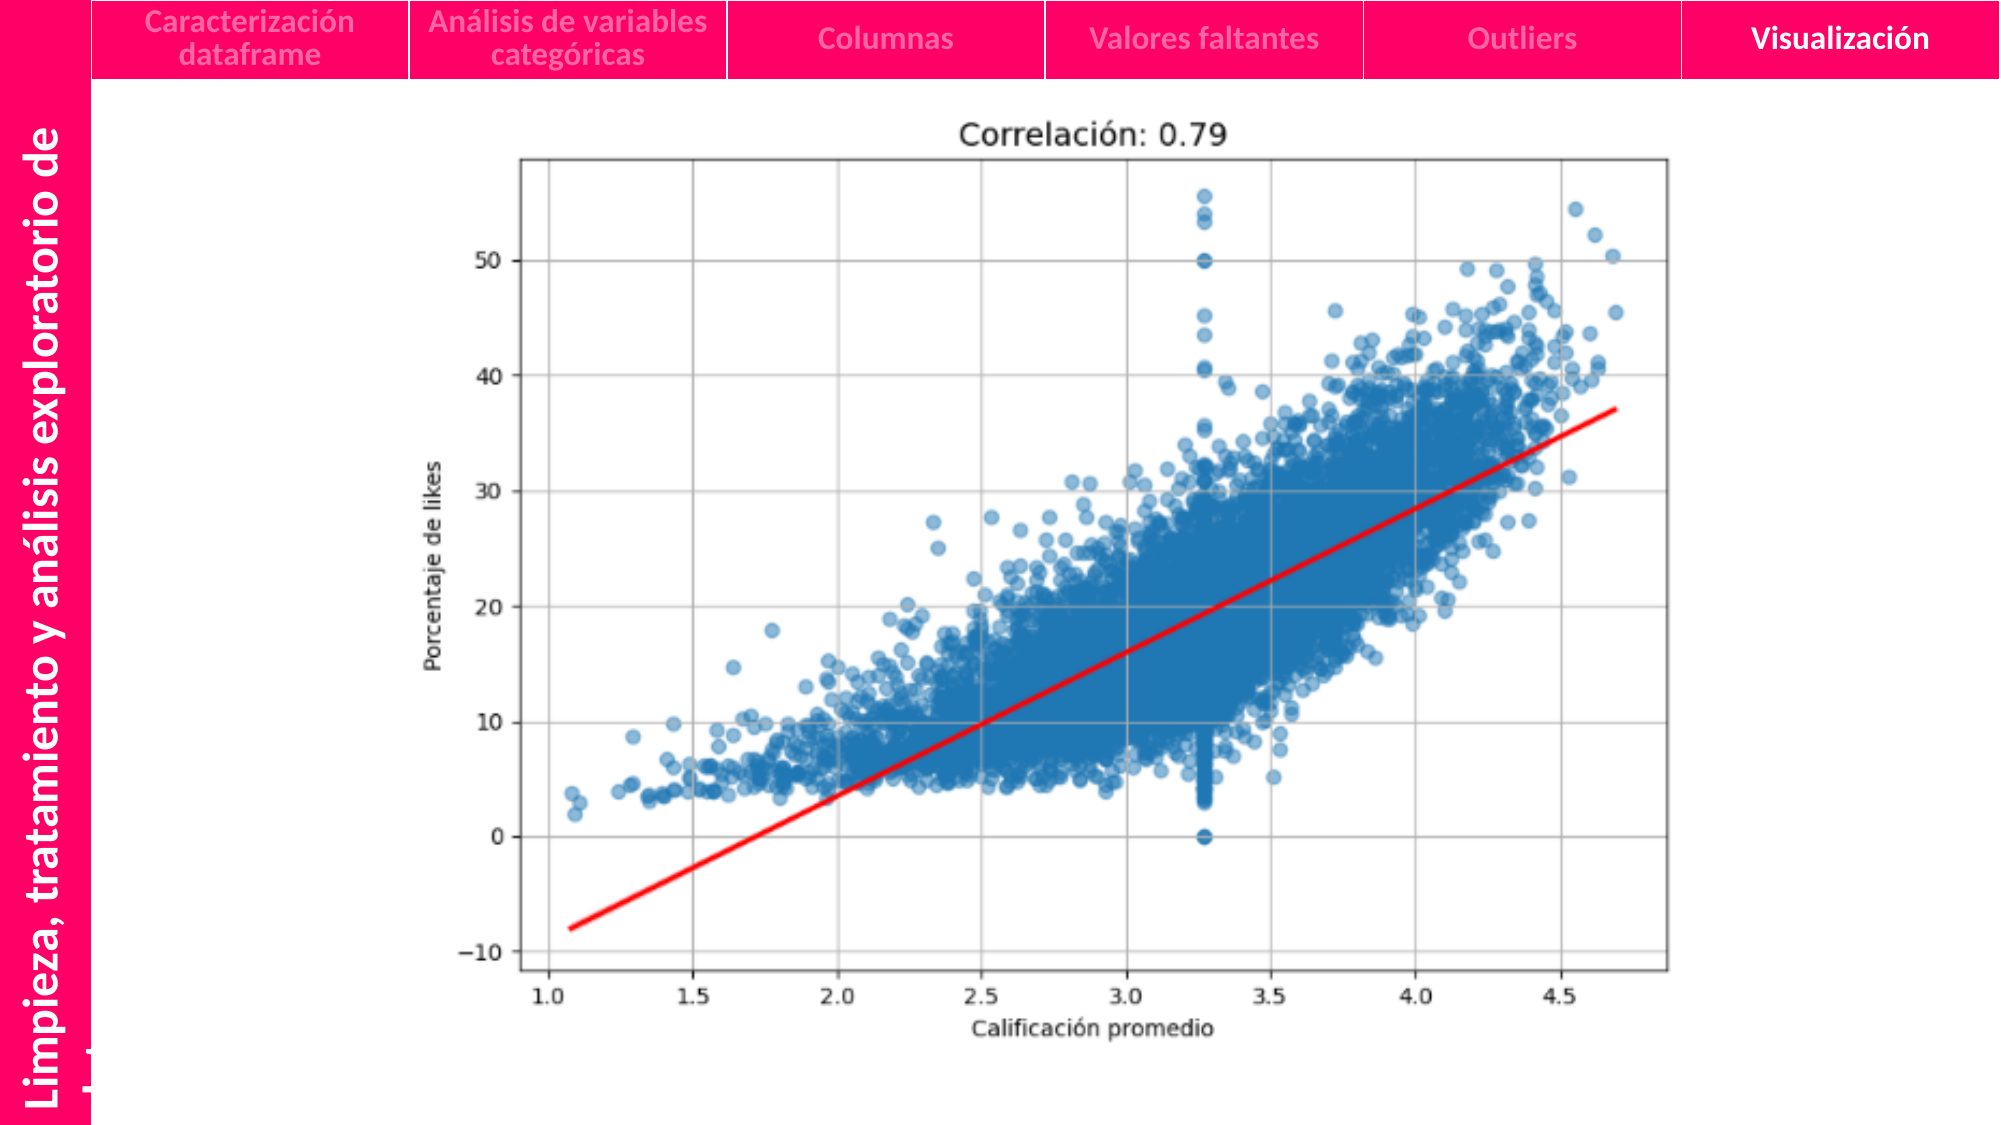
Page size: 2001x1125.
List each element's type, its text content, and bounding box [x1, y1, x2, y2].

table_header Valores faltantes [1046, 1, 1363, 79]
table_header Columnas [728, 1, 1044, 79]
table_header Caracterización dataframe [92, 1, 408, 79]
picture [383, 110, 1761, 1060]
table_header Análisis de variables categóricas [410, 1, 726, 79]
text_box Limpieza, tratamiento y análisis exploratorio de datos [0, 0, 91, 1125]
table_header Visualización [1682, 1, 1999, 79]
table_header Outliers [1364, 1, 1681, 79]
